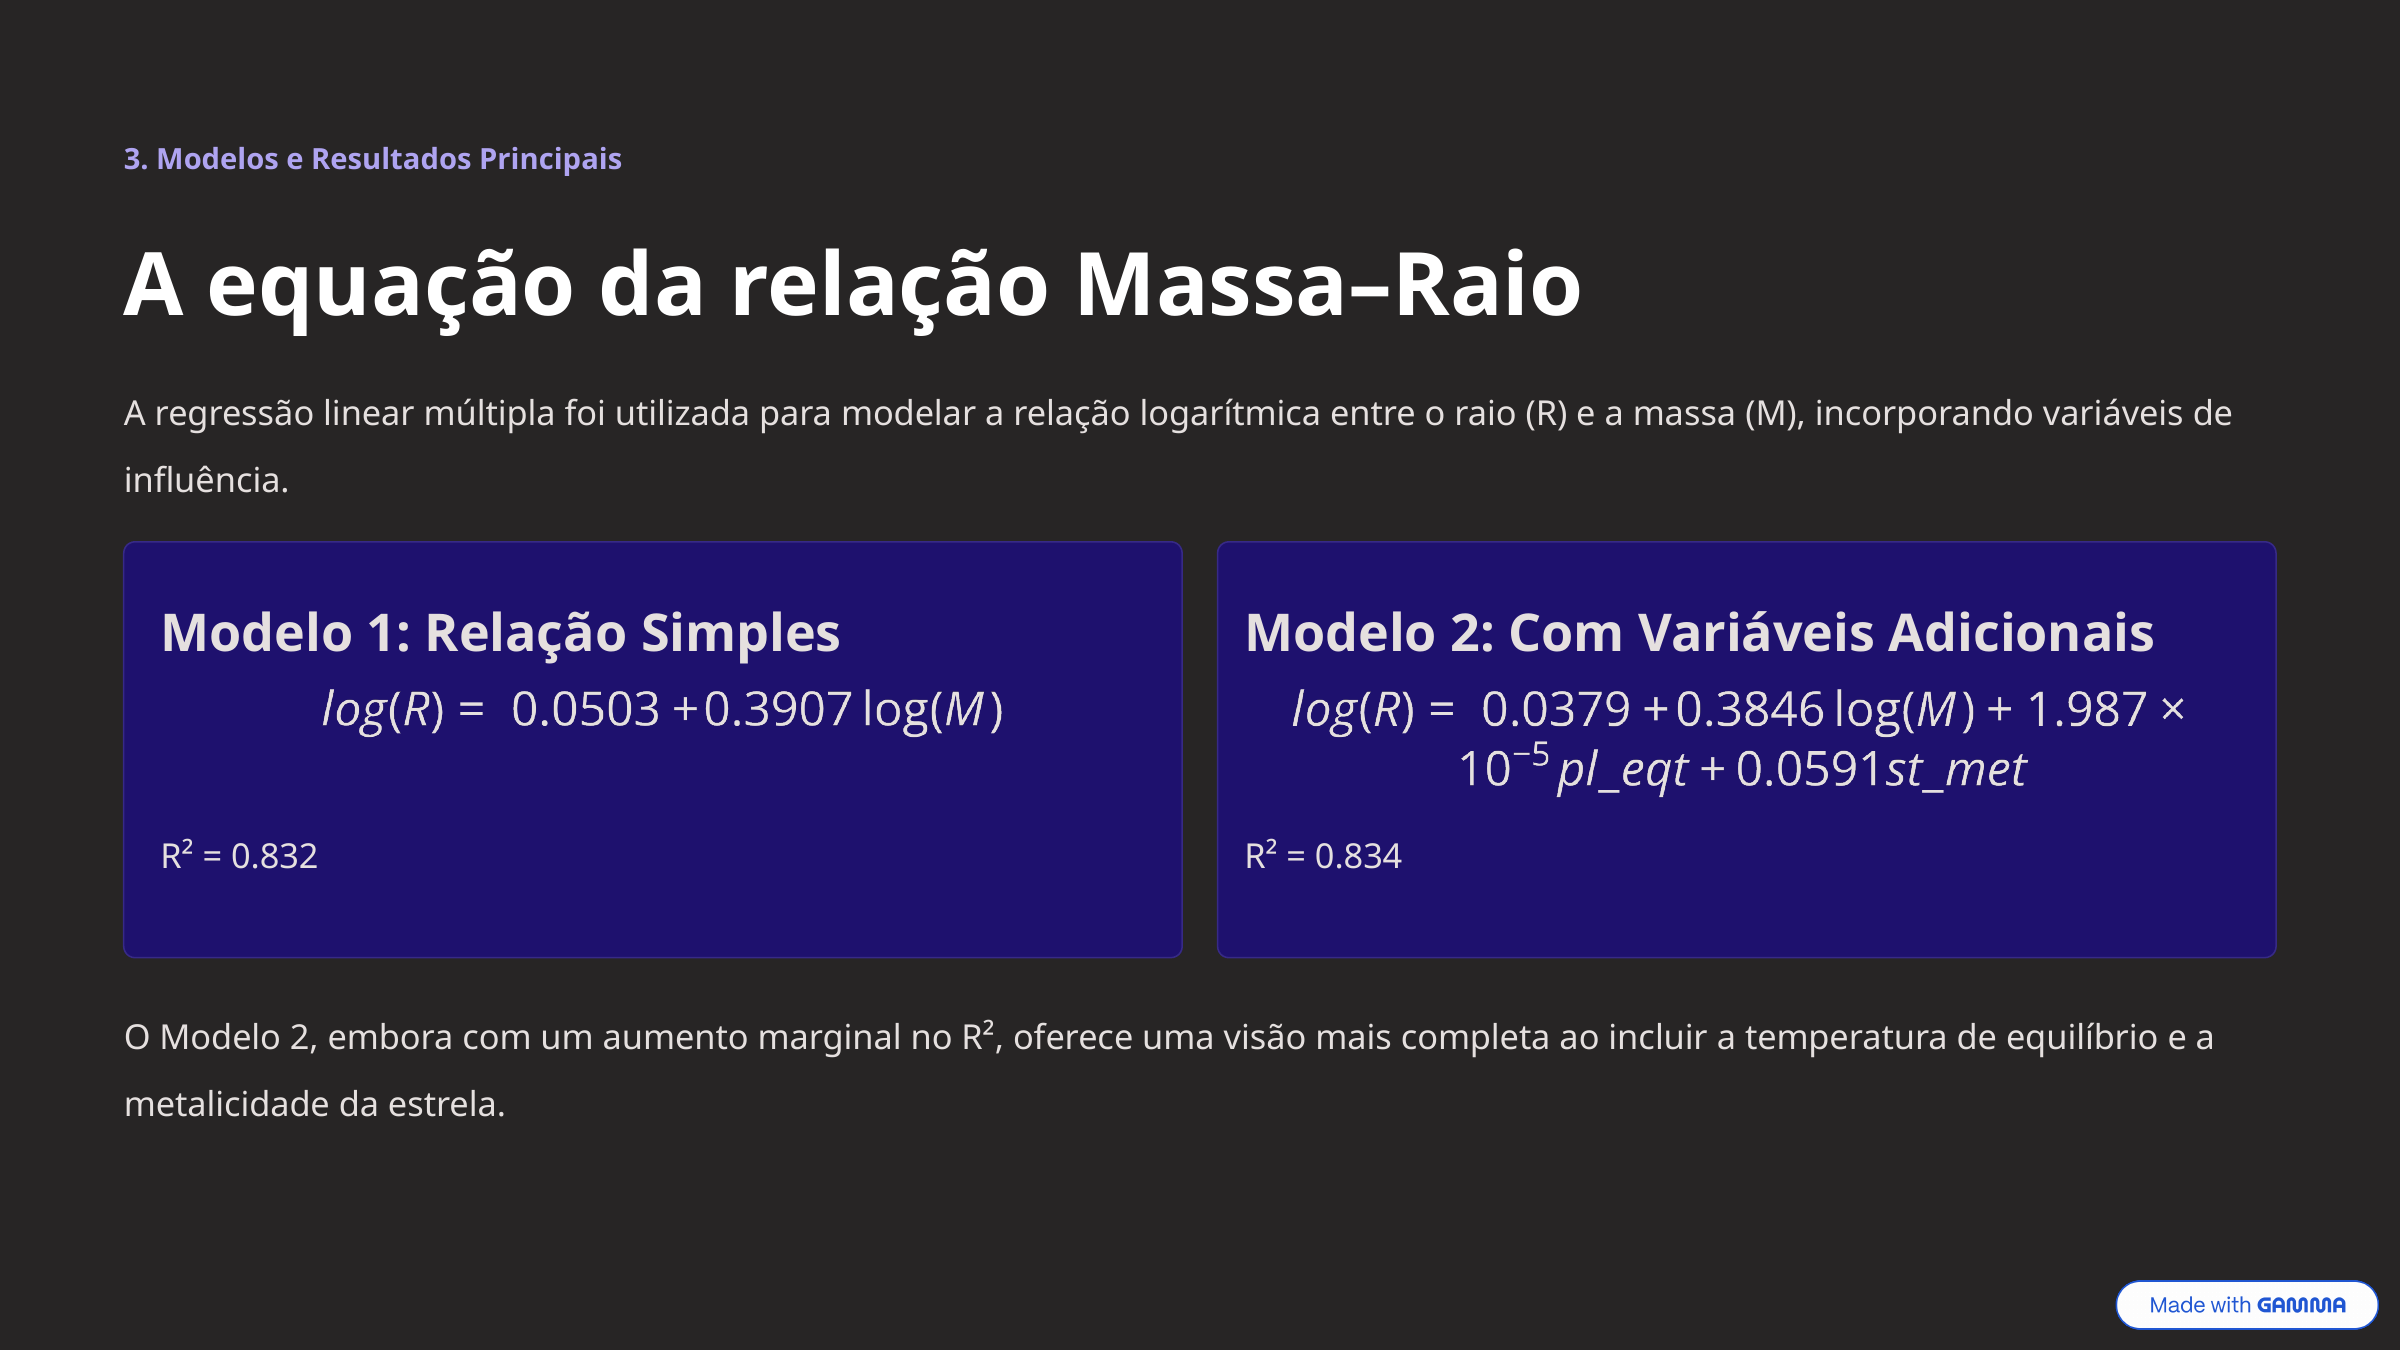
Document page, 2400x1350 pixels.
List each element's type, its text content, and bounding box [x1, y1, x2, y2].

picture [2106, 1271, 2389, 1339]
text_box [123, 541, 1183, 958]
text_box A equação da relação Massa–Raio [123, 201, 1590, 312]
text_box [1254, 806, 2240, 928]
text_box R² = 0.834 [1244, 808, 2230, 866]
text_box R² = 0.832 [160, 808, 1146, 866]
text_box [1217, 541, 2277, 958]
picture [1244, 677, 2230, 799]
picture [160, 677, 1146, 739]
text_box Modelo 2: Com Variáveis Adicionais [1244, 583, 2173, 650]
text_box 3. Modelos e Resultados Principais [123, 131, 876, 187]
text_box A regressão linear múltipla foi utilizada para modelar a relação logarítmica entre o raio (R) e a massa (M), incorporando variáveis de influência. [123, 364, 2277, 478]
text_box O Modelo 2, embora com um aumento marginal no R², oferece uma visão mais completa ao incluir a temperatura de equilíbrio e a metalicidade da estrela. [123, 989, 2277, 1103]
text_box Modelo 1: Relação Simples [160, 583, 846, 650]
